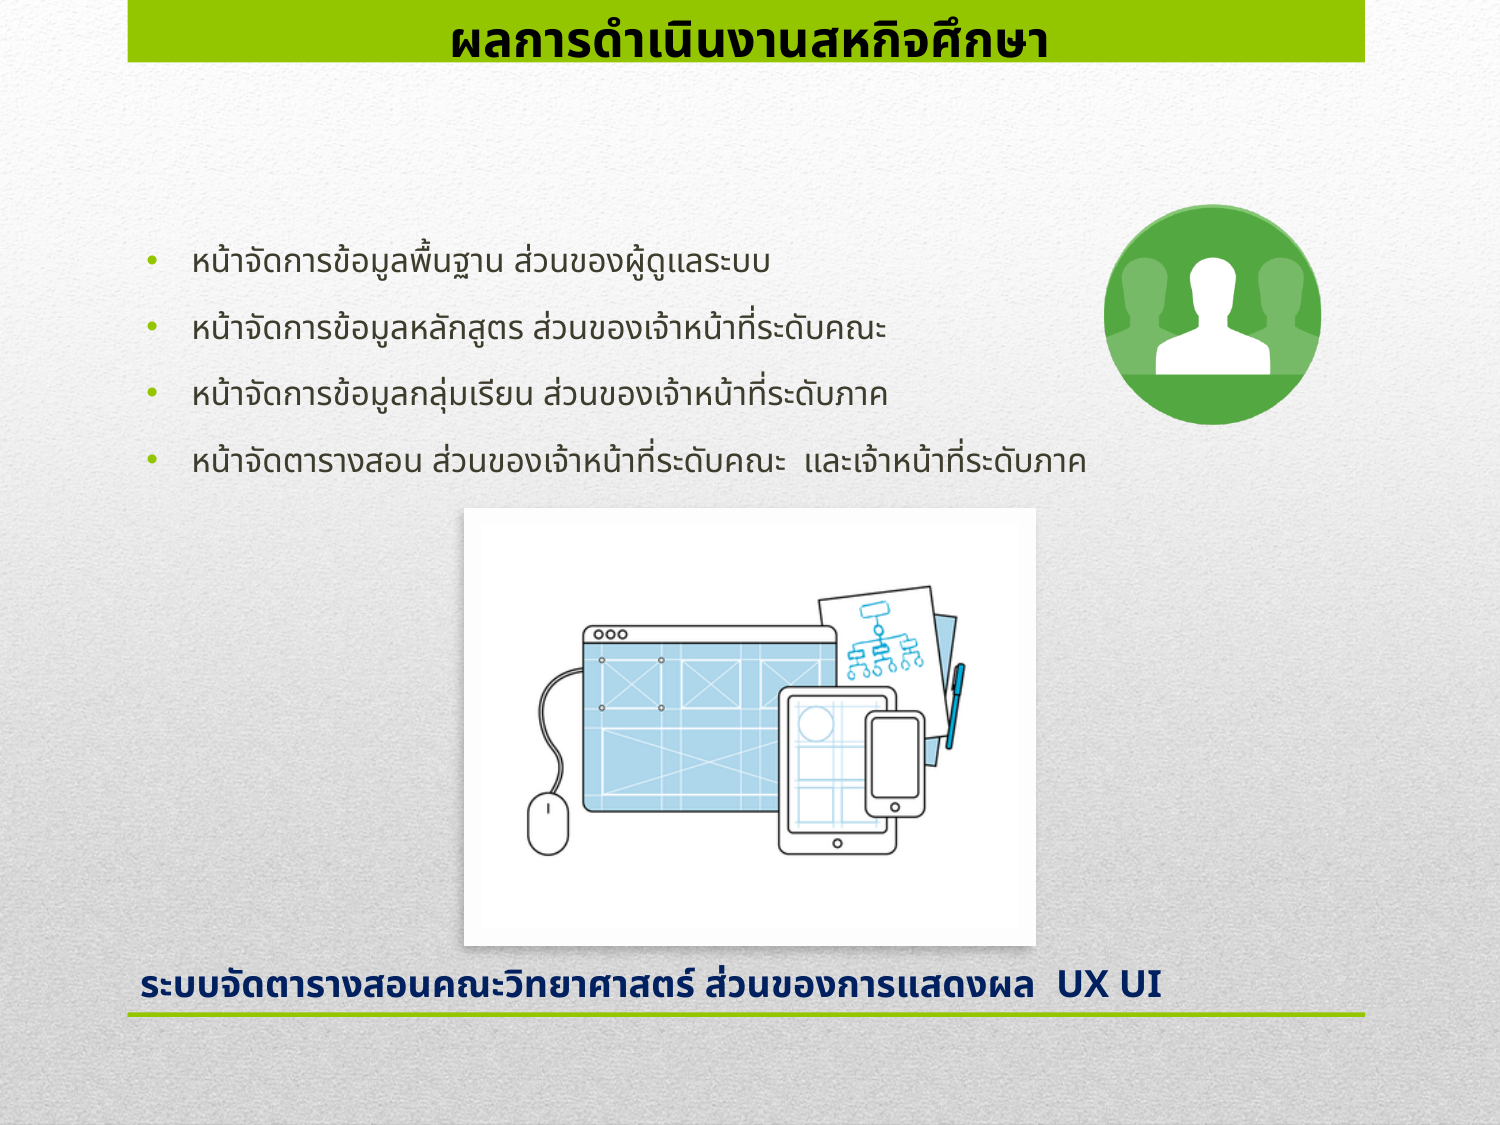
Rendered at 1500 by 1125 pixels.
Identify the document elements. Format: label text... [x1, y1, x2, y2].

list หน้าจัดการข้อมูลพื้นฐาน ส่วนของผู้ดูแลระบบ หน้าจัดการข้อมูลหลักสูตร ส่วนของเจ้าหน้าที่ระดับคณะ หน้าจัดการข้อมูลกลุ่มเรียน ส่วนของเจ้าหน้าที่ระดับภาค หน้าจัดตารางสอน ส่วนของเจ้าหน้าที่ระดับคณะ และเจ้าหน้าที่ระดับภาค [131, 161, 1369, 537]
text_box ผลการดำเนินงานสหกิจศึกษา [0, 0, 1500, 75]
picture [1099, 203, 1326, 430]
picture [479, 524, 1021, 930]
title ระบบจัดตารางสอนคณะวิทยาศาสตร์ ส่วนของการแสดงผล UX UI [125, 750, 1238, 1013]
